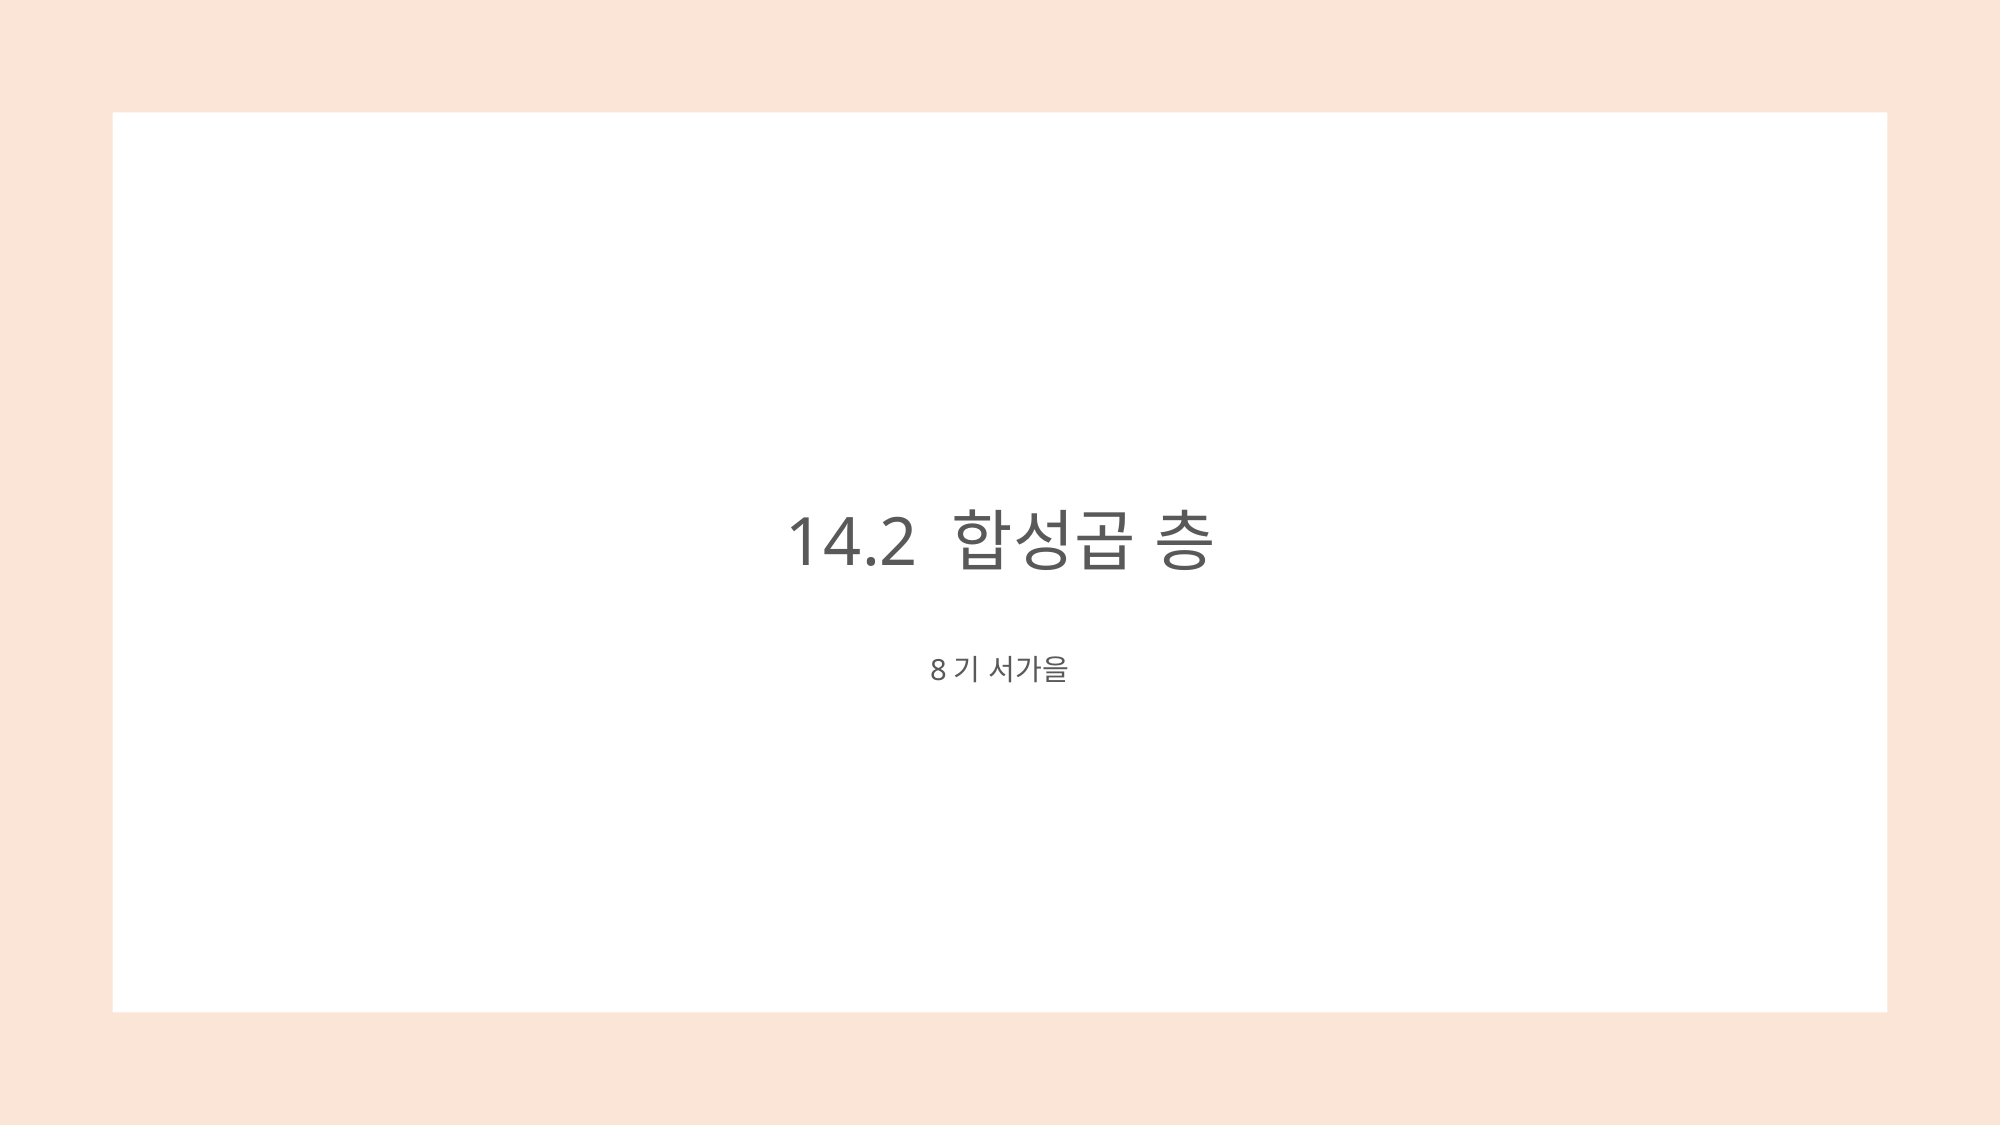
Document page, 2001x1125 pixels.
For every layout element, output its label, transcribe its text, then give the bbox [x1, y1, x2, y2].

text_box [0, 0, 2000, 1125]
text_box [111, 111, 1888, 1013]
subtitle 8기 서가을 [500, 647, 1500, 784]
title 14.2 합성곱 층 [436, 342, 1566, 588]
